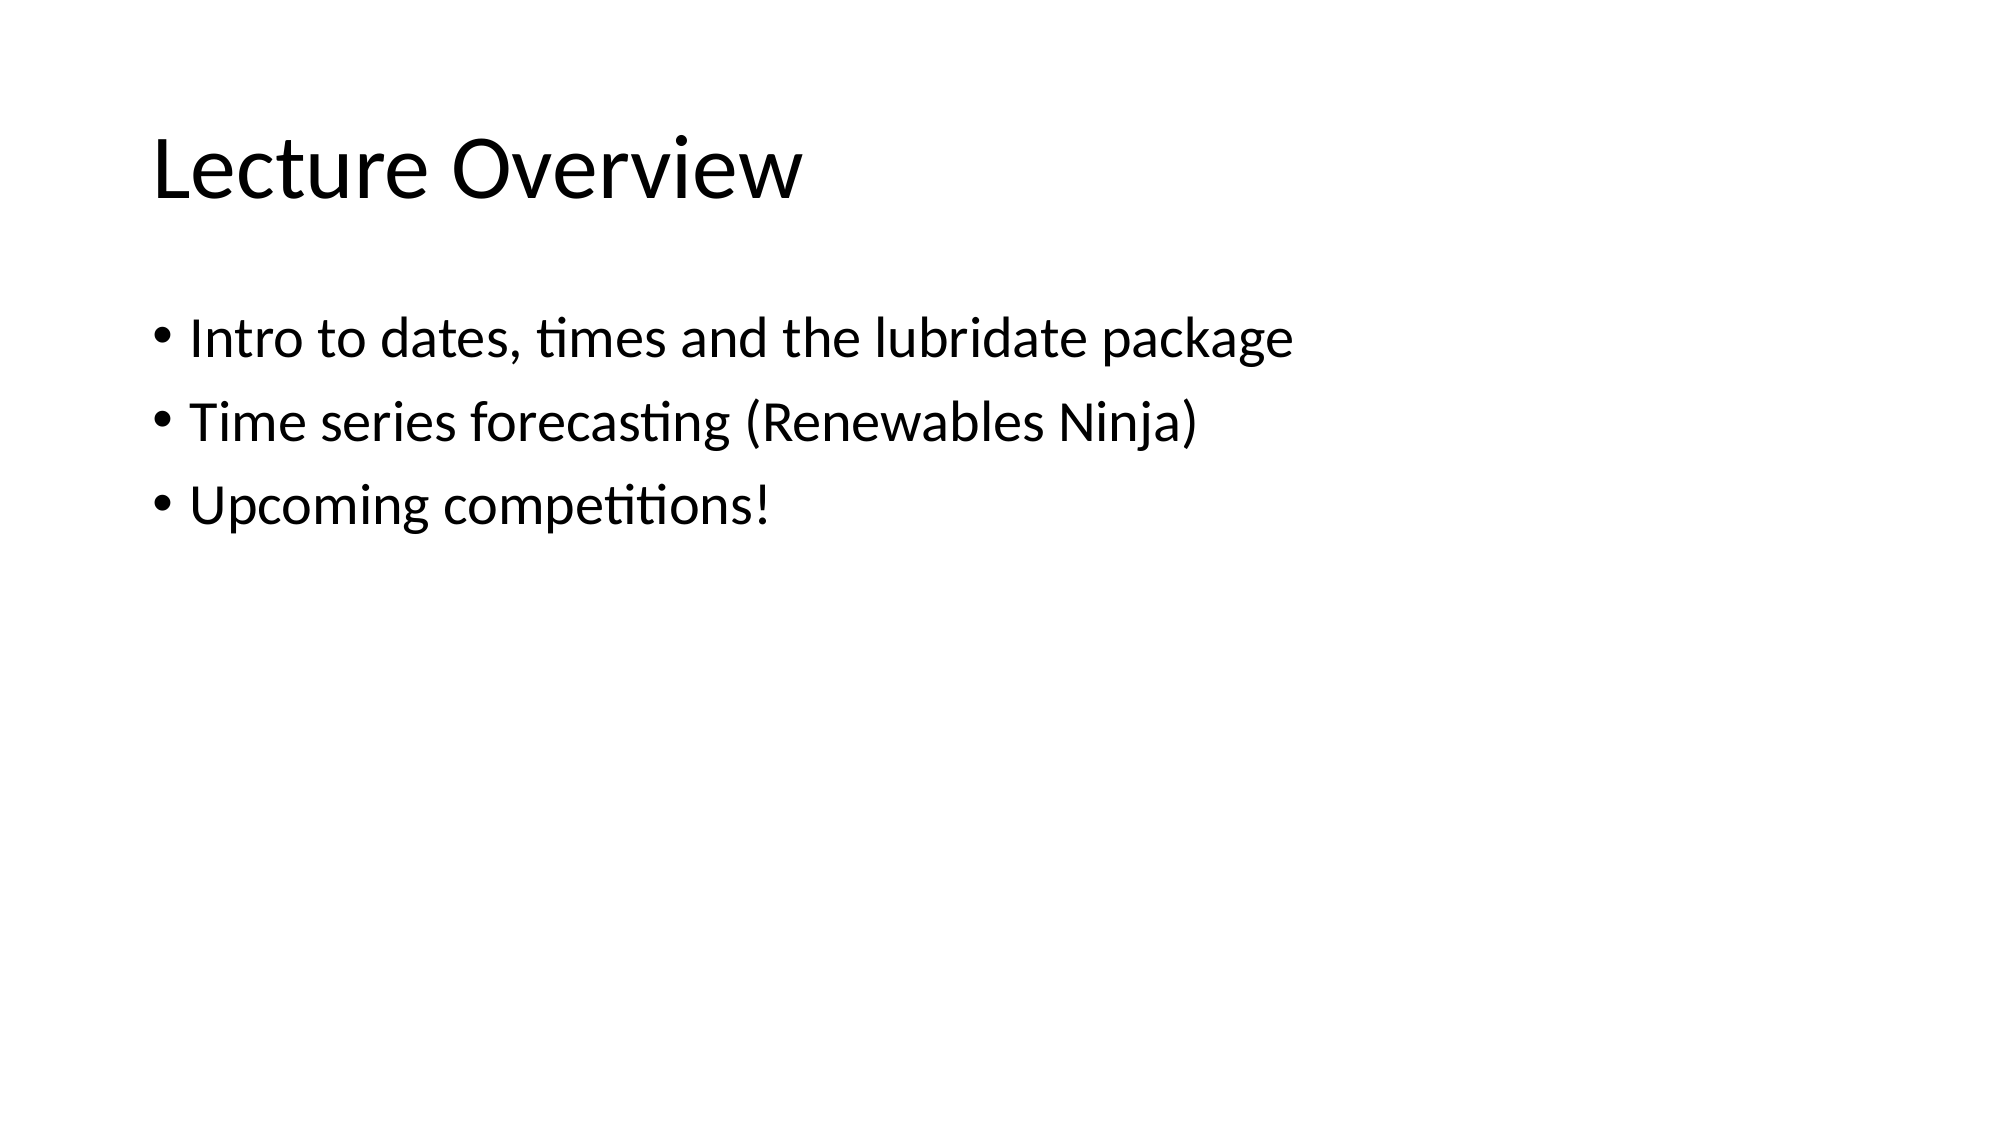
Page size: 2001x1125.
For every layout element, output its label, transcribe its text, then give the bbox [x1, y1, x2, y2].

list Intro to dates, times and the lubridate package Time series forecasting (Renewables Ninja) Upcoming competitions! [137, 299, 1863, 1014]
title Lecture Overview [137, 59, 1863, 278]
